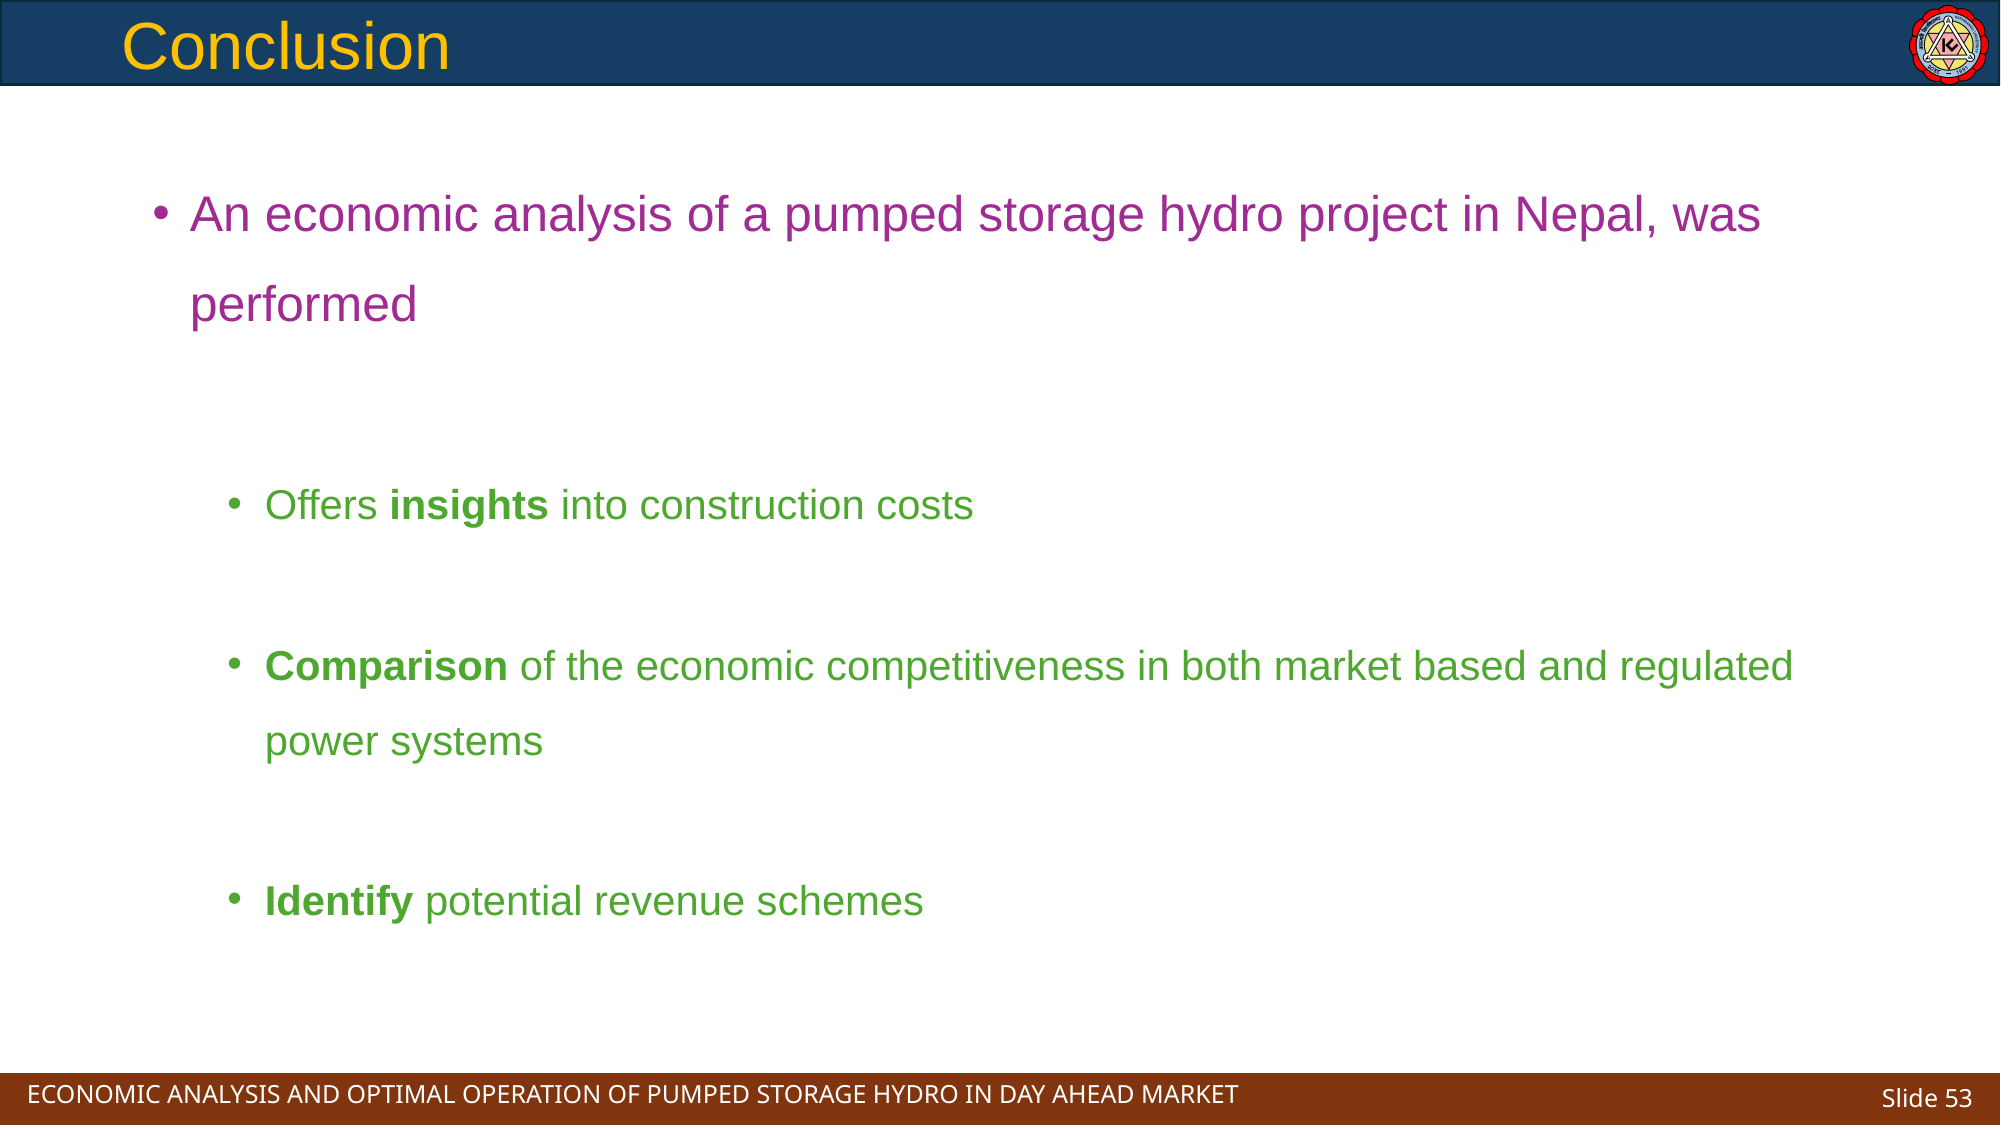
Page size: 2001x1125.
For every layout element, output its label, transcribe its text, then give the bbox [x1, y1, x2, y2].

title Conclusion [106, 11, 1832, 85]
picture [1909, 5, 1989, 85]
footer ECONOMIC ANALYSIS AND OPTIMAL OPERATION OF PUMPED STORAGE HYDRO IN DAY AHEAD MARKET [11, 1065, 1512, 1125]
slide_number Slide 53 [1538, 1069, 1989, 1125]
list An economic analysis of a pumped storage hydro project in Nepal, was performed Offers insights into construction costs Comparison of the economic competitiveness in both market based and regulated power systems Identify potential revenue schemes [137, 144, 1863, 1014]
